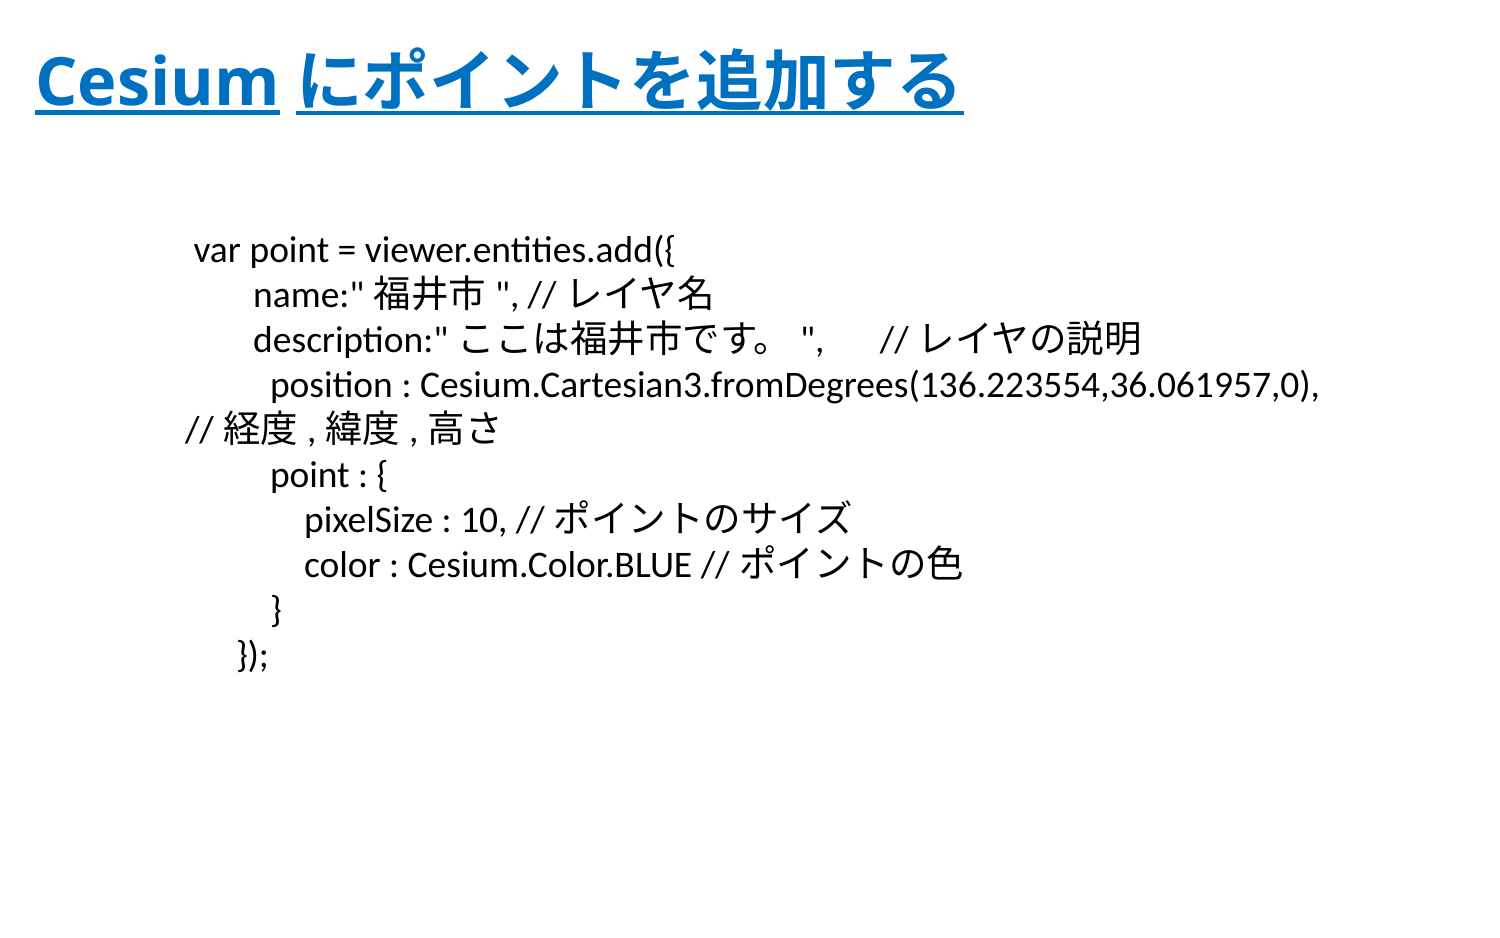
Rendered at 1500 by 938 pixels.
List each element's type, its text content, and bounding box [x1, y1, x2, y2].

title Cesiumにポイントを追加する [20, 42, 1315, 126]
text_box var point = viewer.entities.add({ name:"福井市", //レイヤ名 description:"ここは福井市です。", //レイヤの説明 position : Cesium.Cartesian3.fromDegrees(136.223554,36.061957,0), //経度,緯度,高さ point : { pixelSize : 10, //ポイントのサイズ color : Cesium.Color.BLUE //ポイントの色 } }); [170, 217, 1340, 683]
